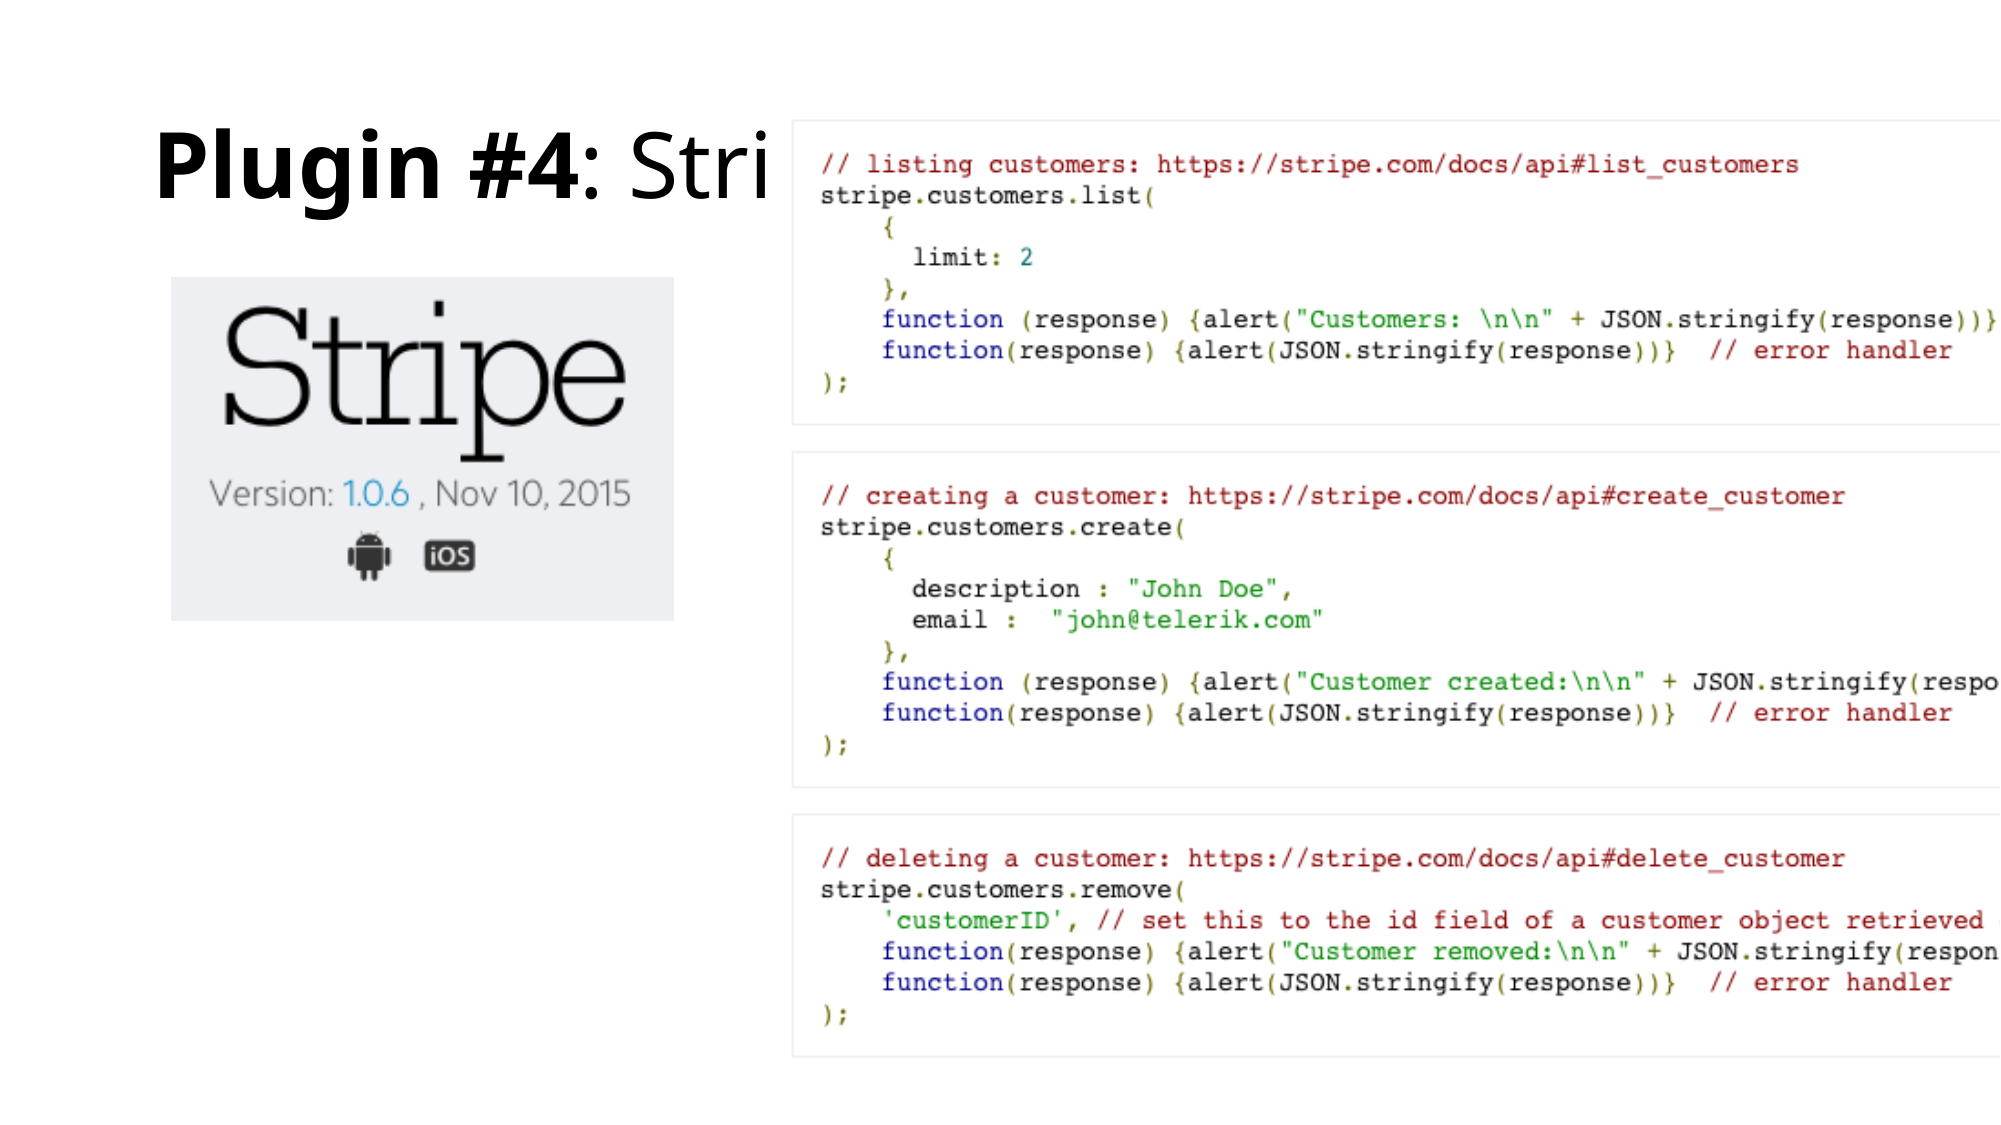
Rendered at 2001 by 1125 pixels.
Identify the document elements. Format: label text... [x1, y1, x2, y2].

picture [774, 109, 2000, 1069]
picture [171, 277, 674, 622]
title Plugin #4: Stripe [137, 59, 1863, 278]
